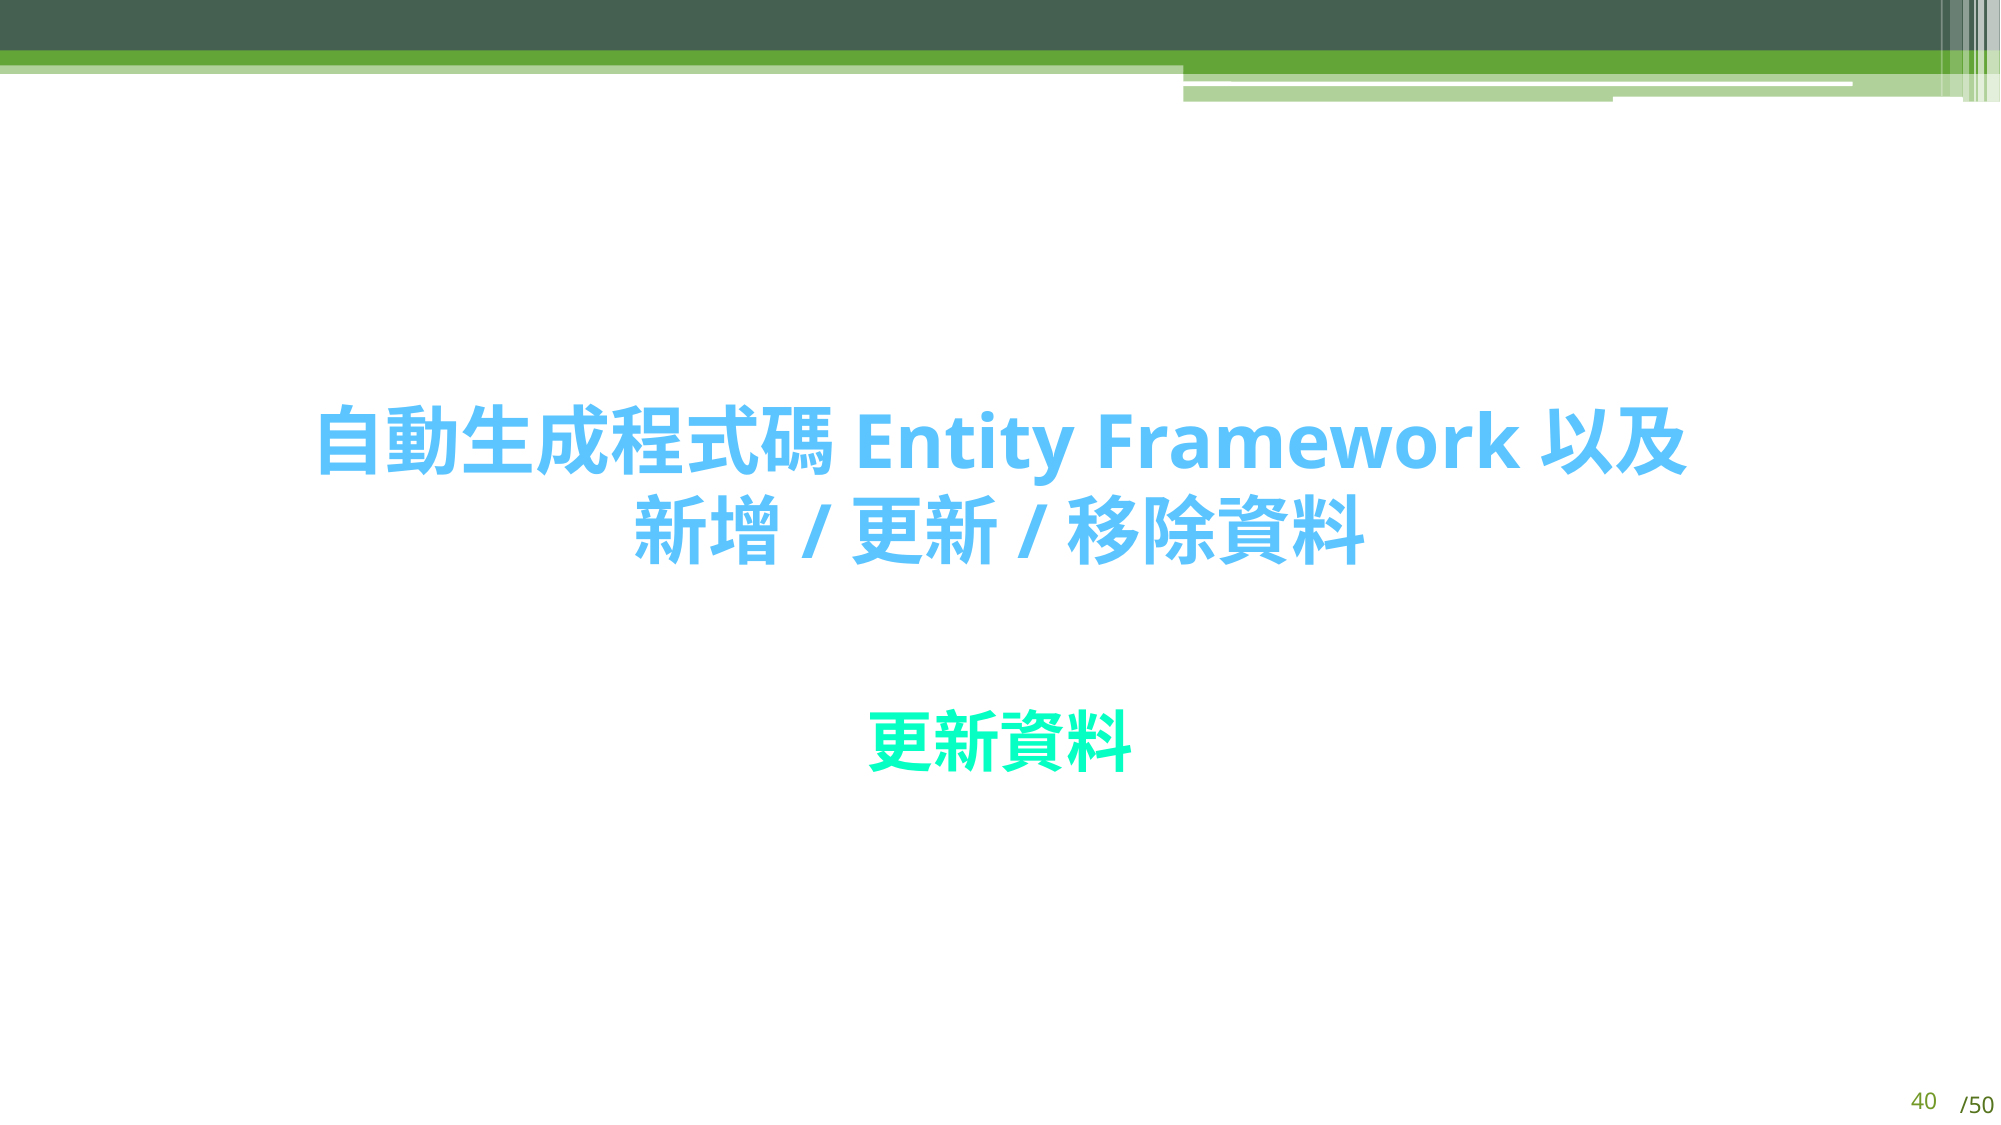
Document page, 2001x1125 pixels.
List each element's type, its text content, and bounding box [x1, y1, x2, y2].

text_box 更新資料 [851, 692, 1149, 867]
text_box 自動生成程式碼Entity Framework以及 新增/更新/移除資料 [213, 385, 1787, 581]
slide_number 39 [1785, 1065, 1953, 1125]
footer /50 [1953, 1083, 2000, 1124]
